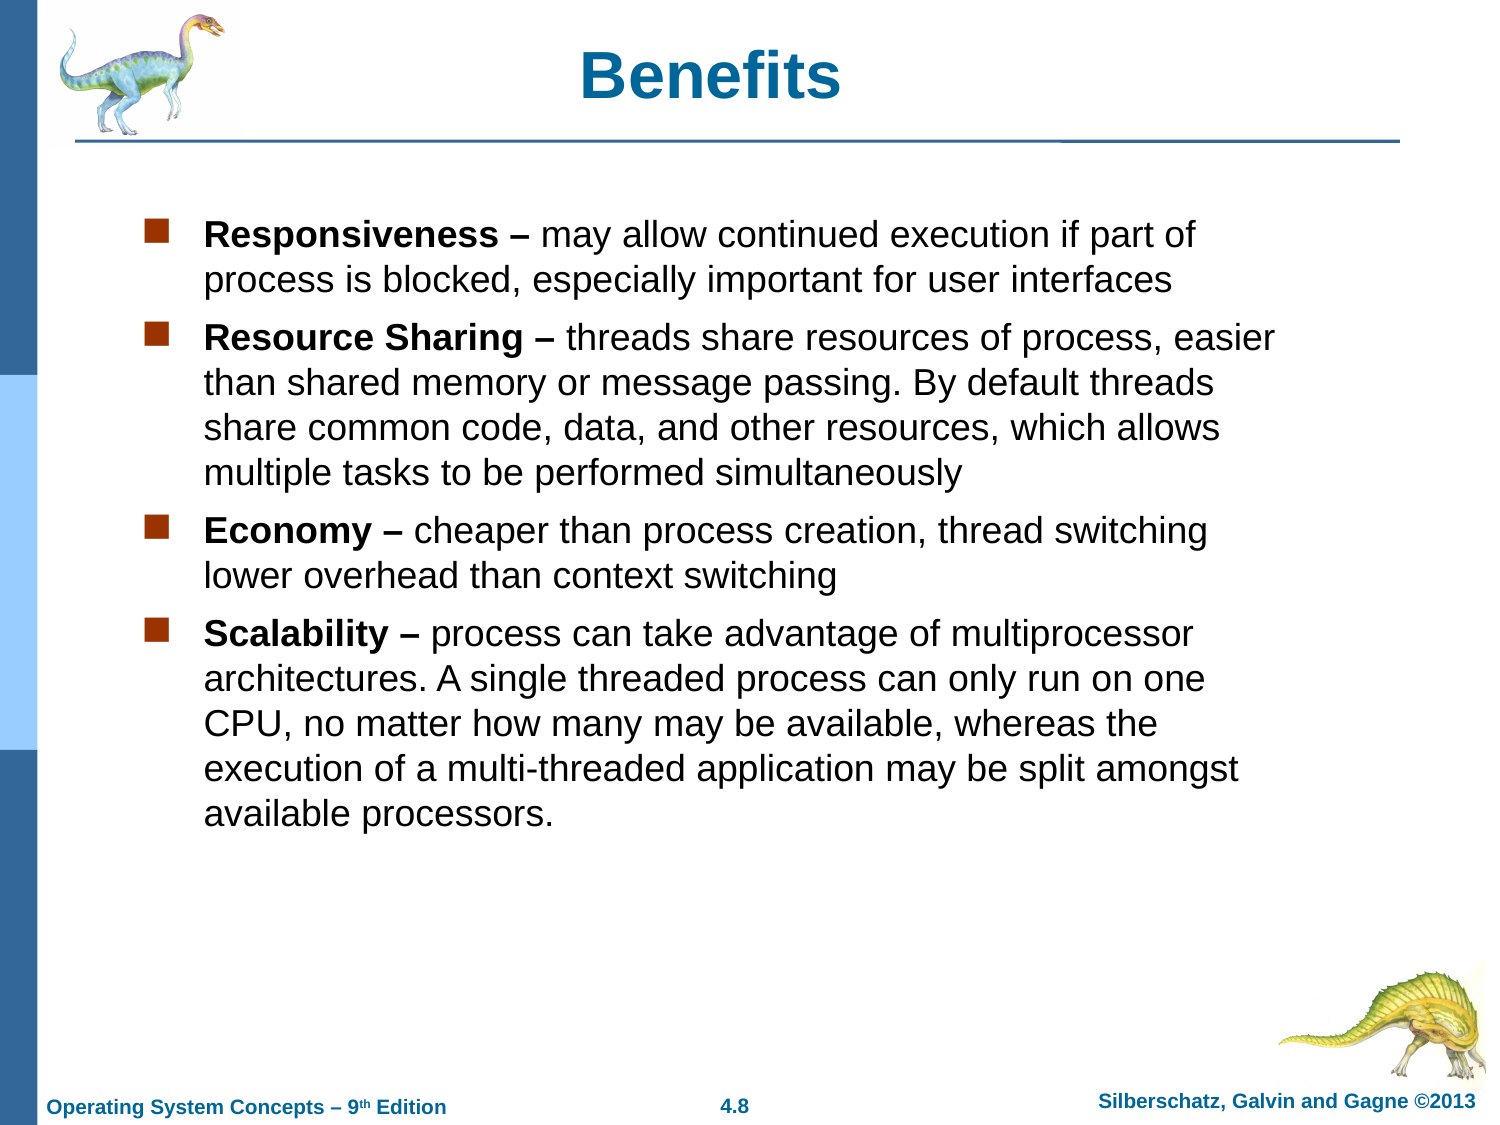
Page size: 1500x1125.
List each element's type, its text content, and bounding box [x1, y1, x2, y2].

title Benefits [141, 68, 1282, 120]
picture [46, 0, 243, 149]
list Responsiveness – may allow continued execution if part of process is blocked, especially important for user interfaces Resource Sharing – threads share resources of process, easier than shared memory or message passing. By default threads share common code, data, and other resources, which allows multiple tasks to be performed simultaneously Economy – cheaper than process creation, thread switching lower overhead than context switching Scalability – process can take advantage of multiprocessor architectures. A single threaded process can only run on one CPU, no matter how many may be available, whereas the execution of a multi-threaded application may be split amongst available processors. [132, 202, 1315, 946]
picture [1275, 959, 1486, 1090]
